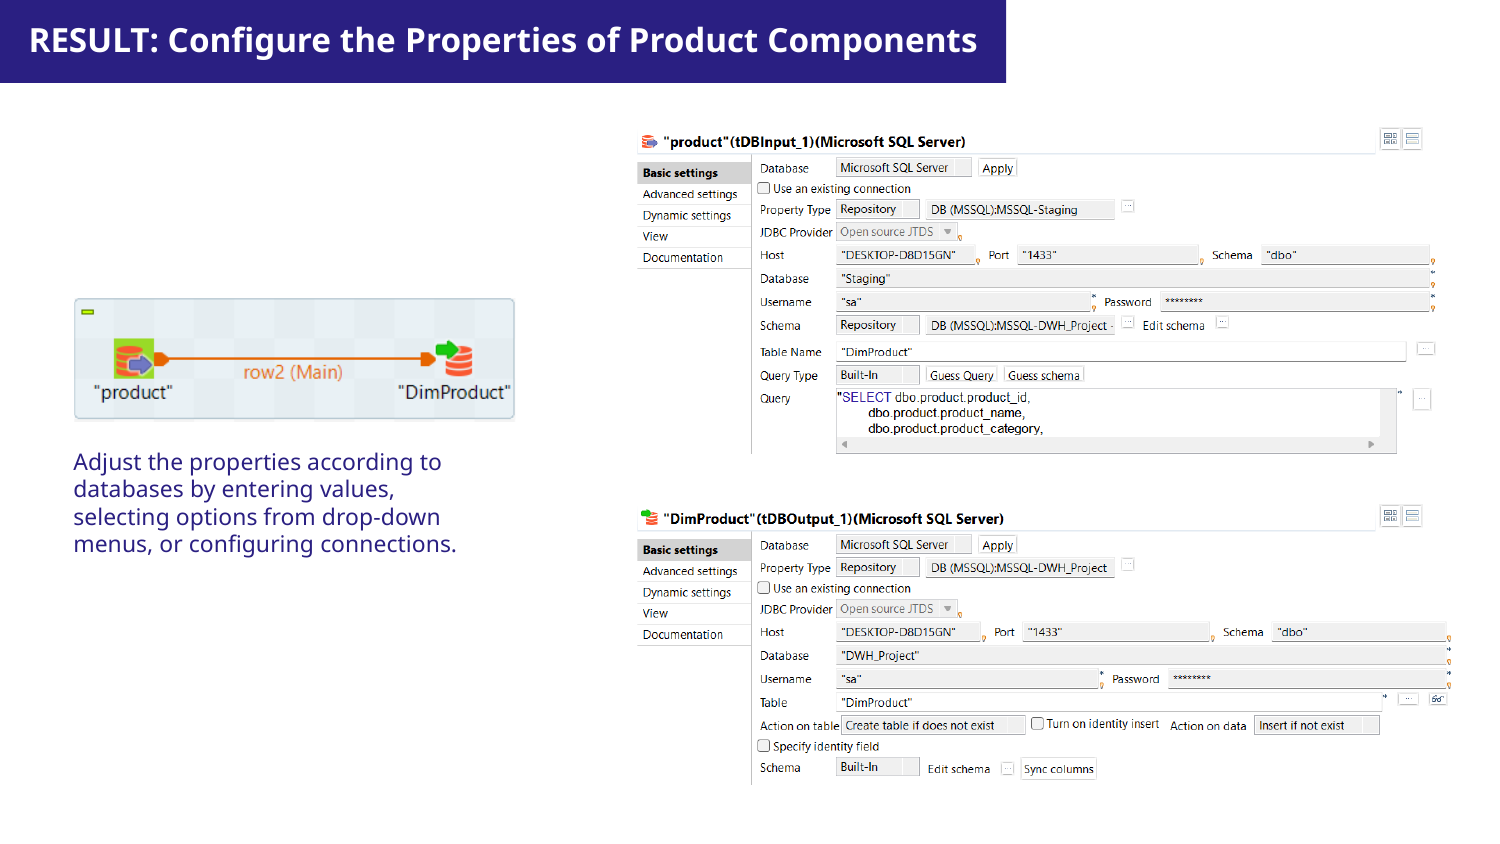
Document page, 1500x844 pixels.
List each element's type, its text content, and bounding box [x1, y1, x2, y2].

picture [636, 504, 1456, 785]
picture [74, 298, 516, 423]
text_box RESULT: Configure the Properties of Product Components [0, 0, 1007, 83]
picture [636, 126, 1442, 454]
text_box Adjust the properties according to databases by entering values, selecting options from drop-down menus, or configuring connections. [58, 432, 511, 577]
